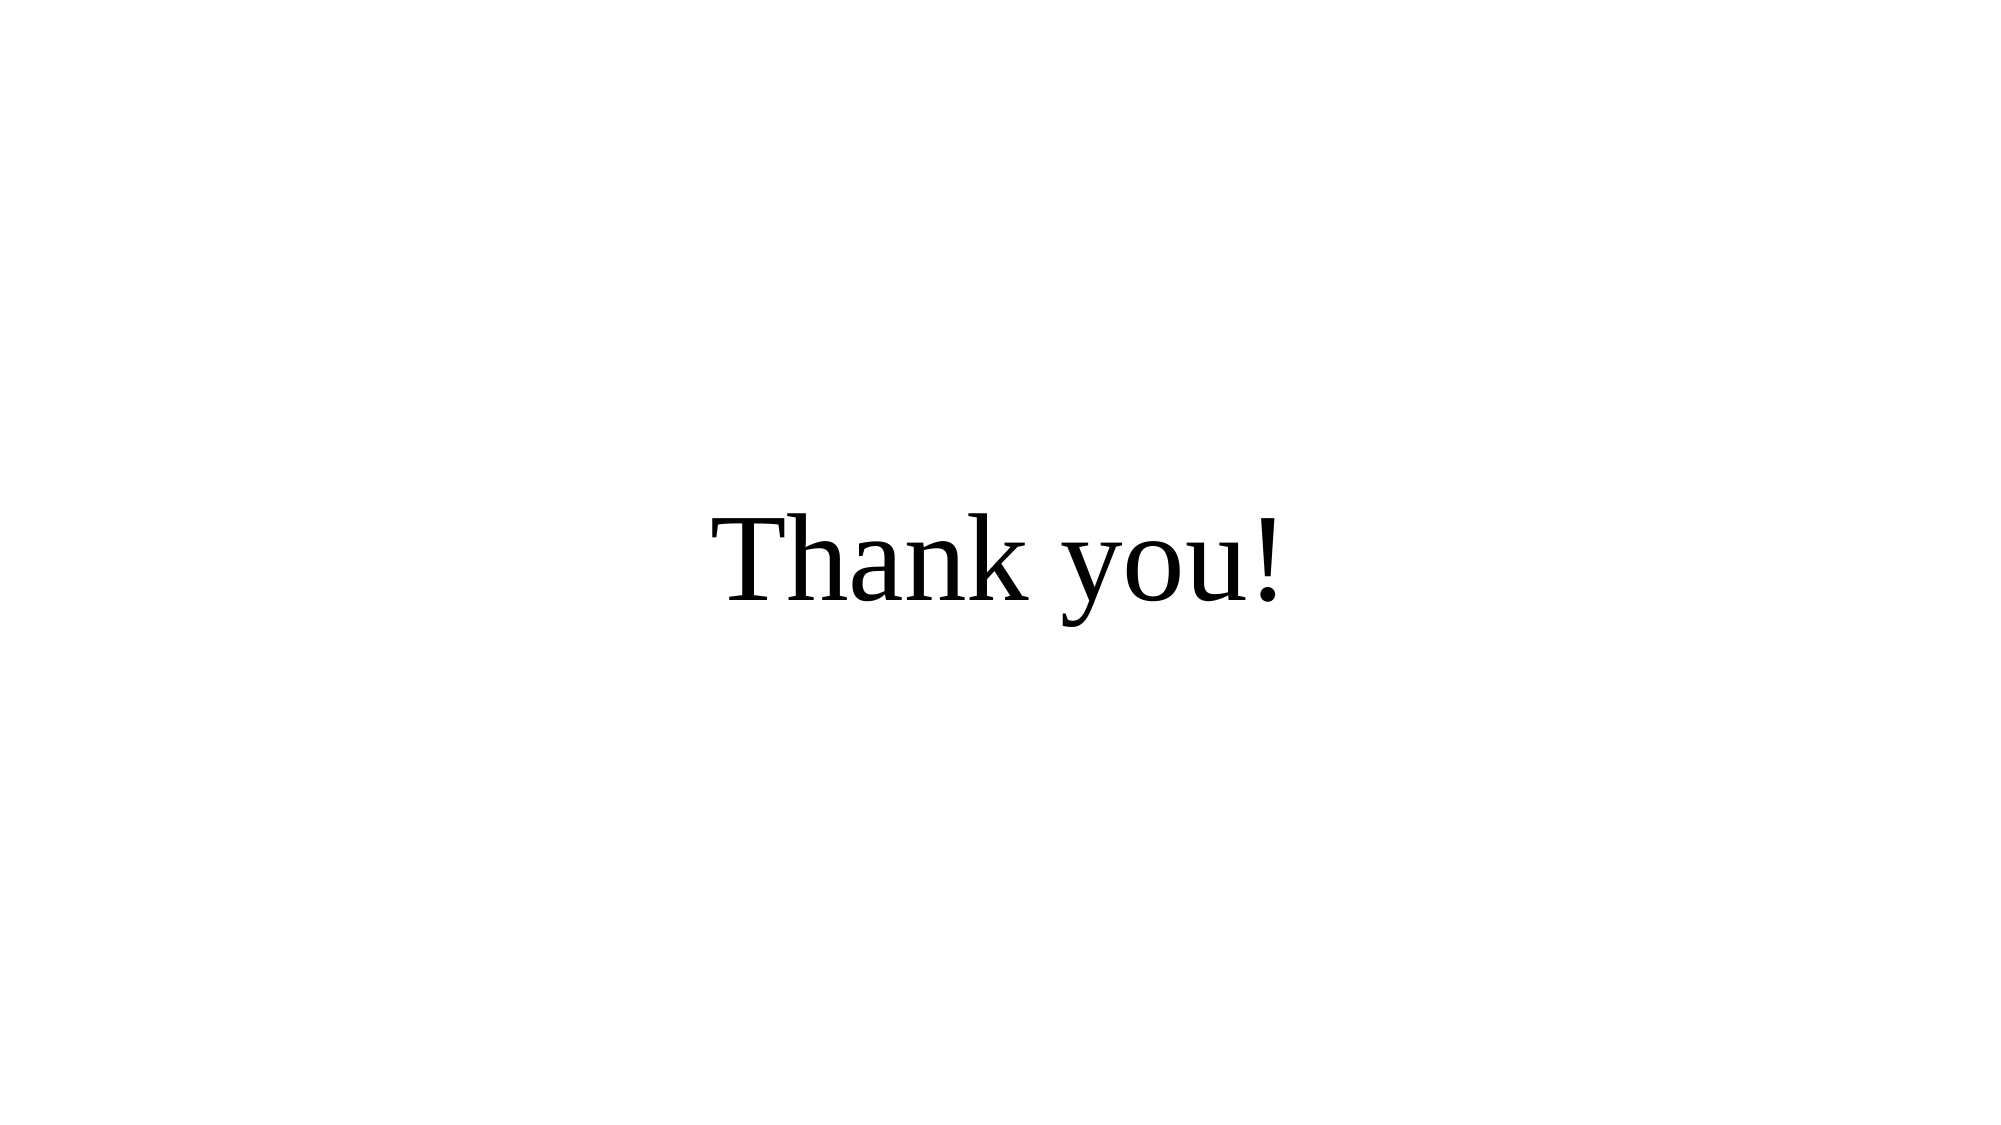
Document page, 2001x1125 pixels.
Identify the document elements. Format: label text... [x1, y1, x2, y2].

title Thank you! [249, 243, 1750, 635]
